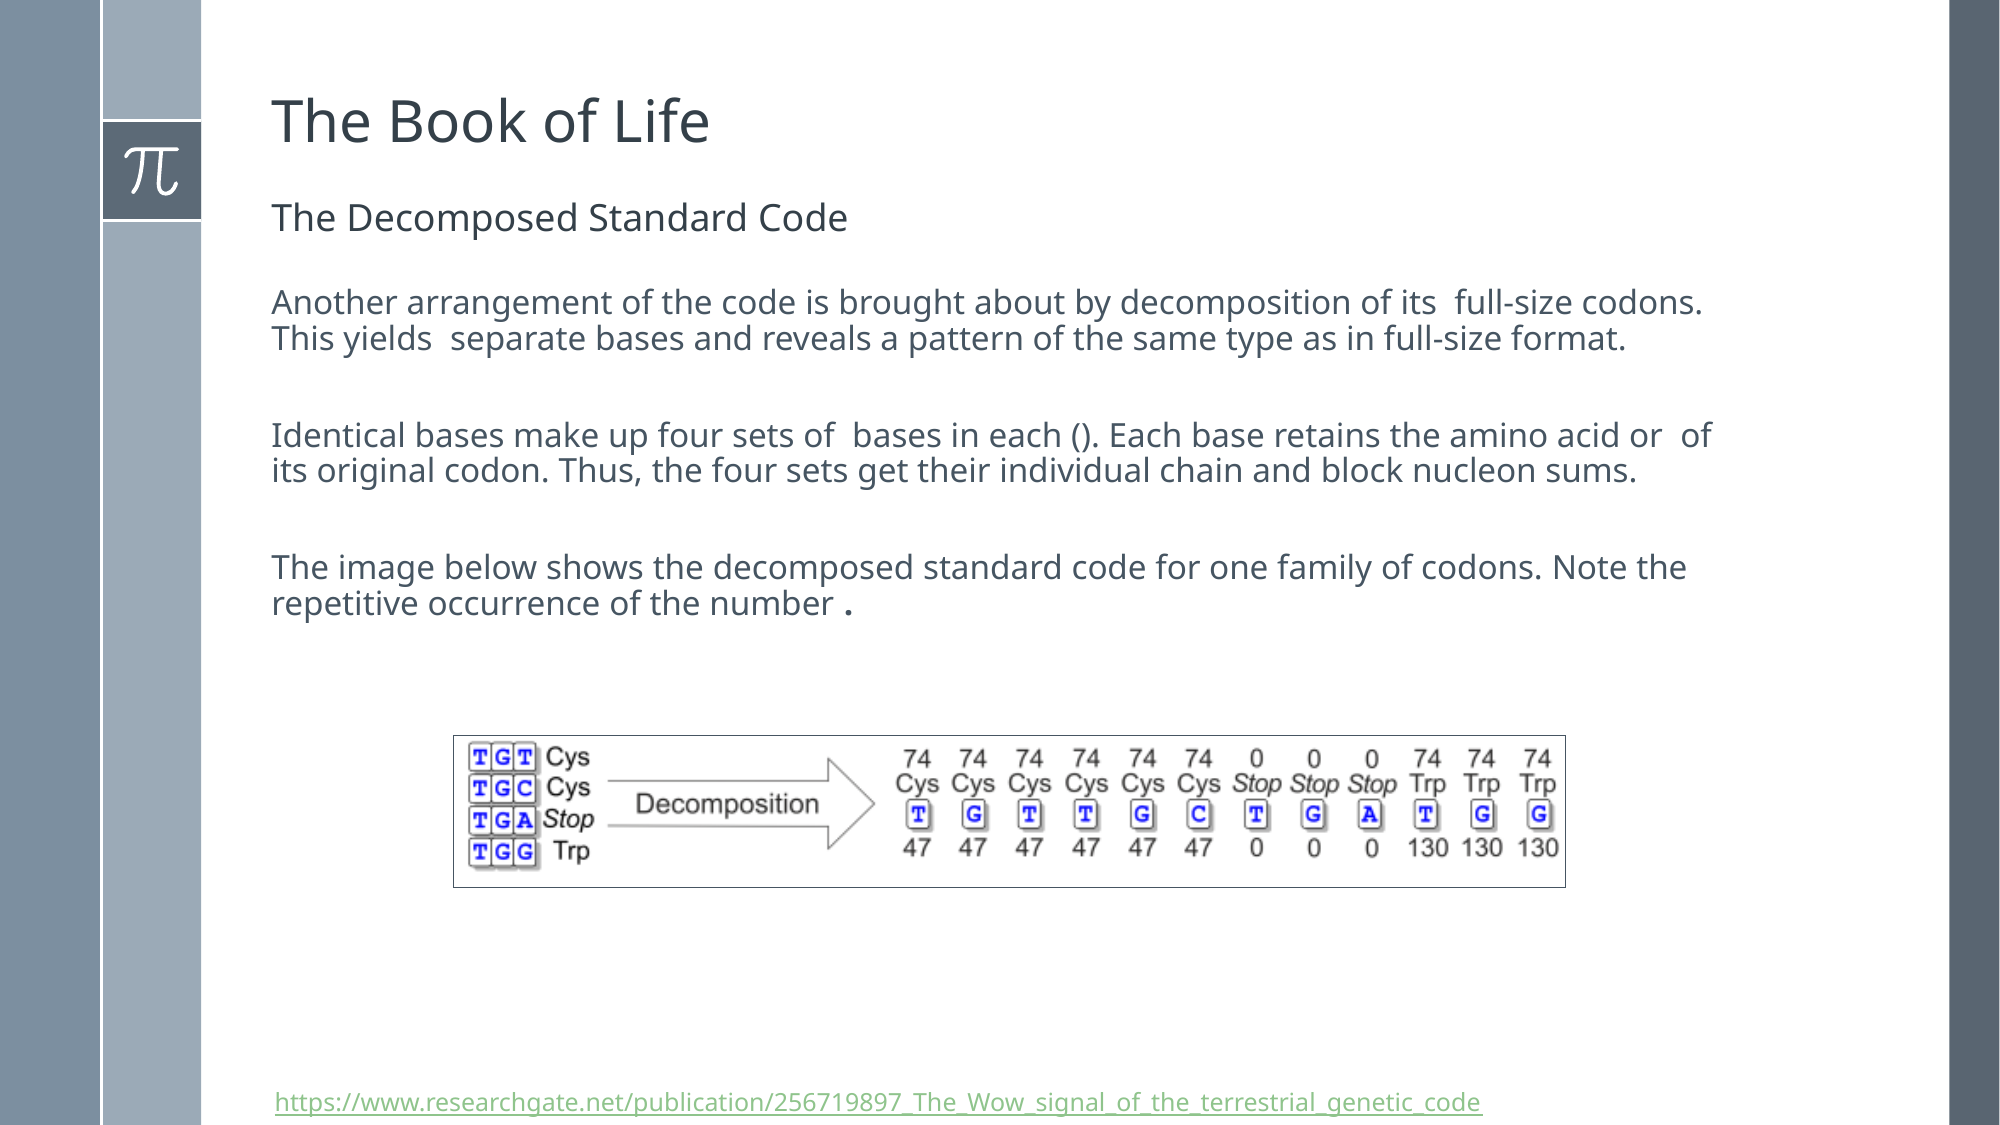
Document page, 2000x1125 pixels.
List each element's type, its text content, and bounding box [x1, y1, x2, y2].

title The Book of Life [256, 96, 1862, 162]
text_box https://www.researchgate.net/publication/256719897_The_Wow_signal_of_the_terrestrial_genetic_code [259, 1079, 1862, 1125]
text_box The Decomposed Standard Code [256, 162, 1862, 247]
picture [452, 735, 1566, 888]
